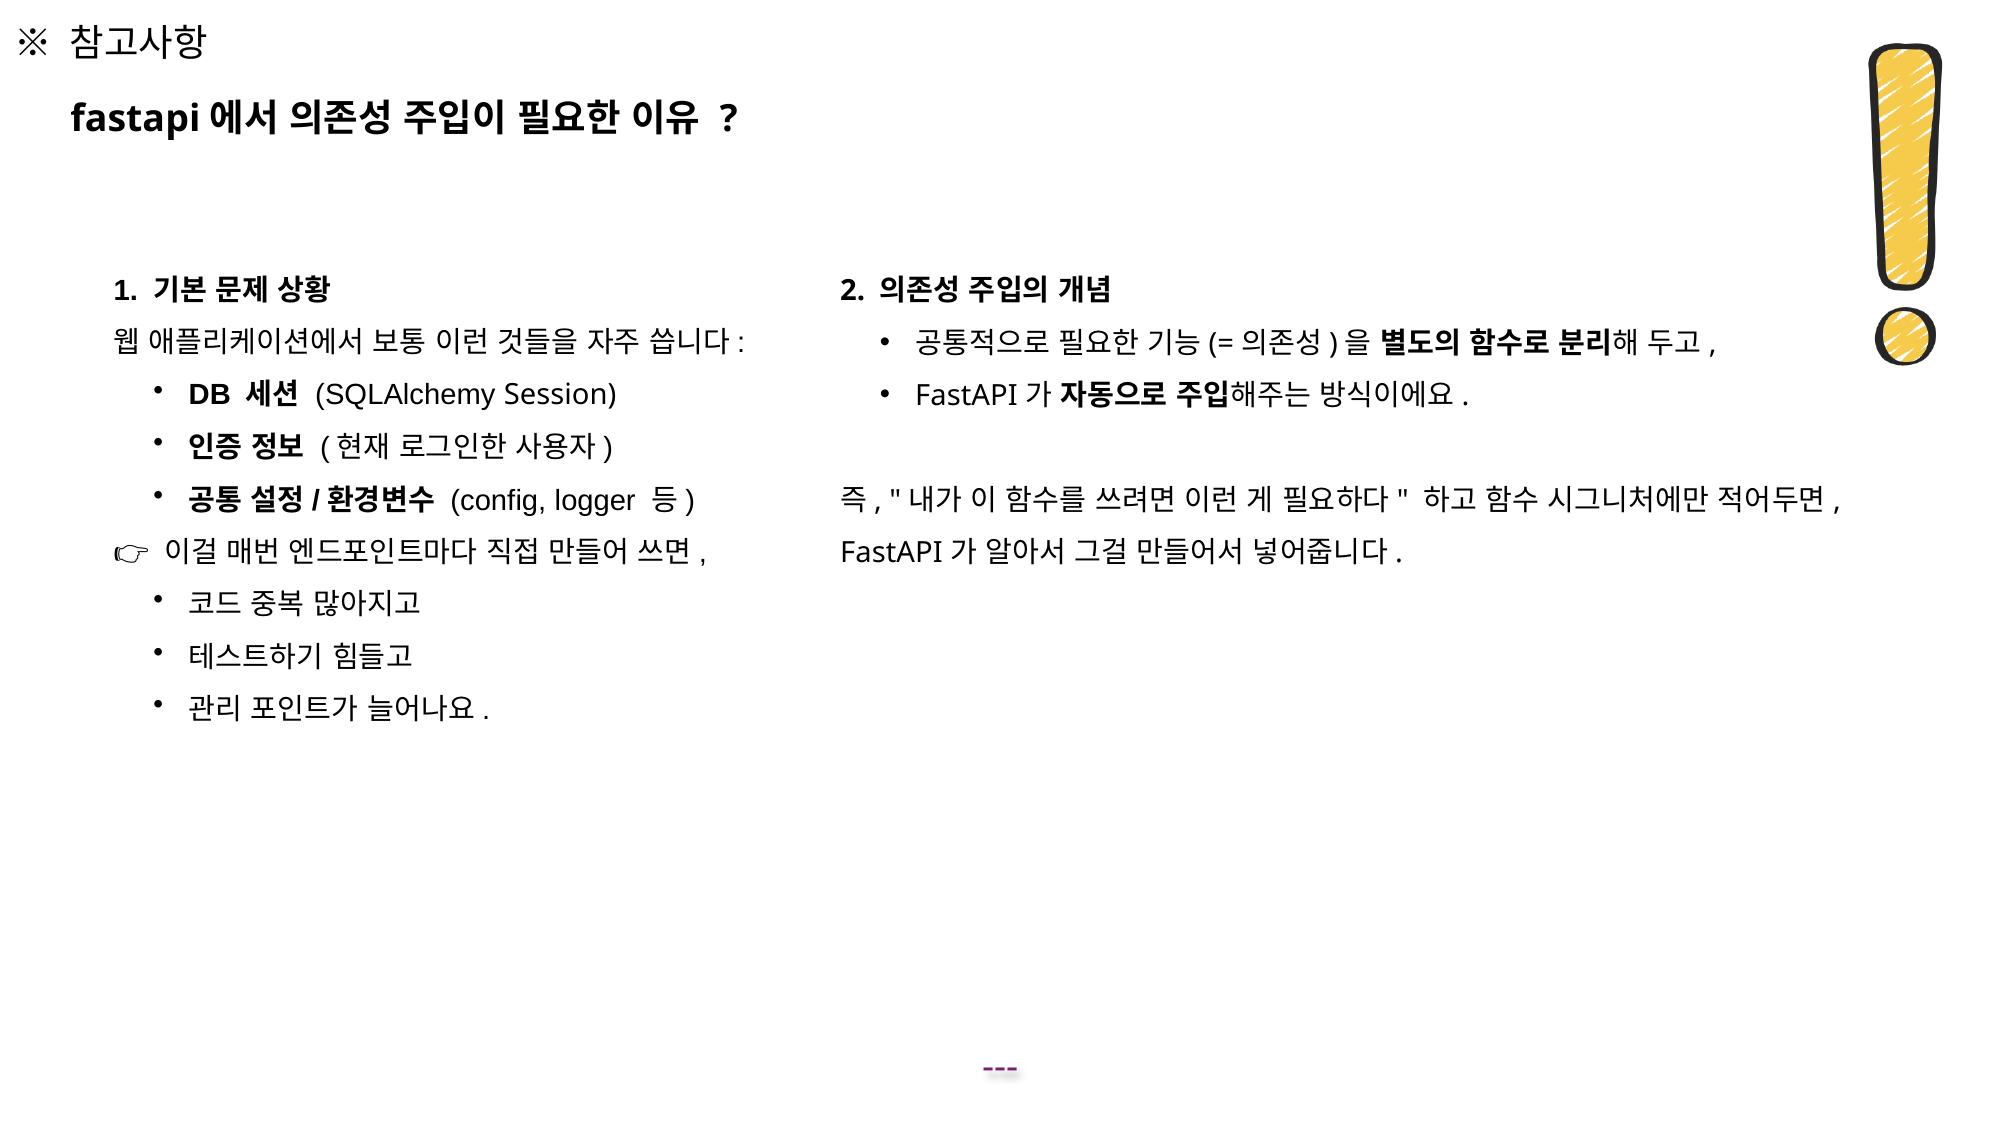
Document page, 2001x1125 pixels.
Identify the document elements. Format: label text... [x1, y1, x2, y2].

text_box 2. 의존성 주입의 개념 공통적으로 필요한 기능(=의존성)을 별도의 함수로 분리해 두고, FastAPI가 자동으로 주입해주는 방식이에요. 즉, "내가 이 함수를 쓰려면 이런 게 필요하다" 하고 함수 시그니처에만 적어두면, FastAPI가 알아서 그걸 만들어서 넣어줍니다. [825, 246, 1865, 576]
text_box fastapi에서 의존성 주입이 필요한 이유 ? [55, 86, 1068, 147]
text_box ※ 참고사항 [0, 11, 1000, 71]
text_box 1. 기본 문제 상황 웹 애플리케이션에서 보통 이런 것들을 자주 씁니다: DB 세션 (SQLAlchemy Session) 인증 정보 (현재 로그인한 사용자) 공통 설정/환경변수 (config, logger 등) 👉 이걸 매번 엔드포인트마다 직접 만들어 쓰면, 코드 중복 많아지고 테스트하기 힘들고 관리 포인트가 늘어나요. [98, 246, 800, 733]
picture [1812, 0, 2000, 370]
text_box --- [0, 1034, 2000, 1095]
